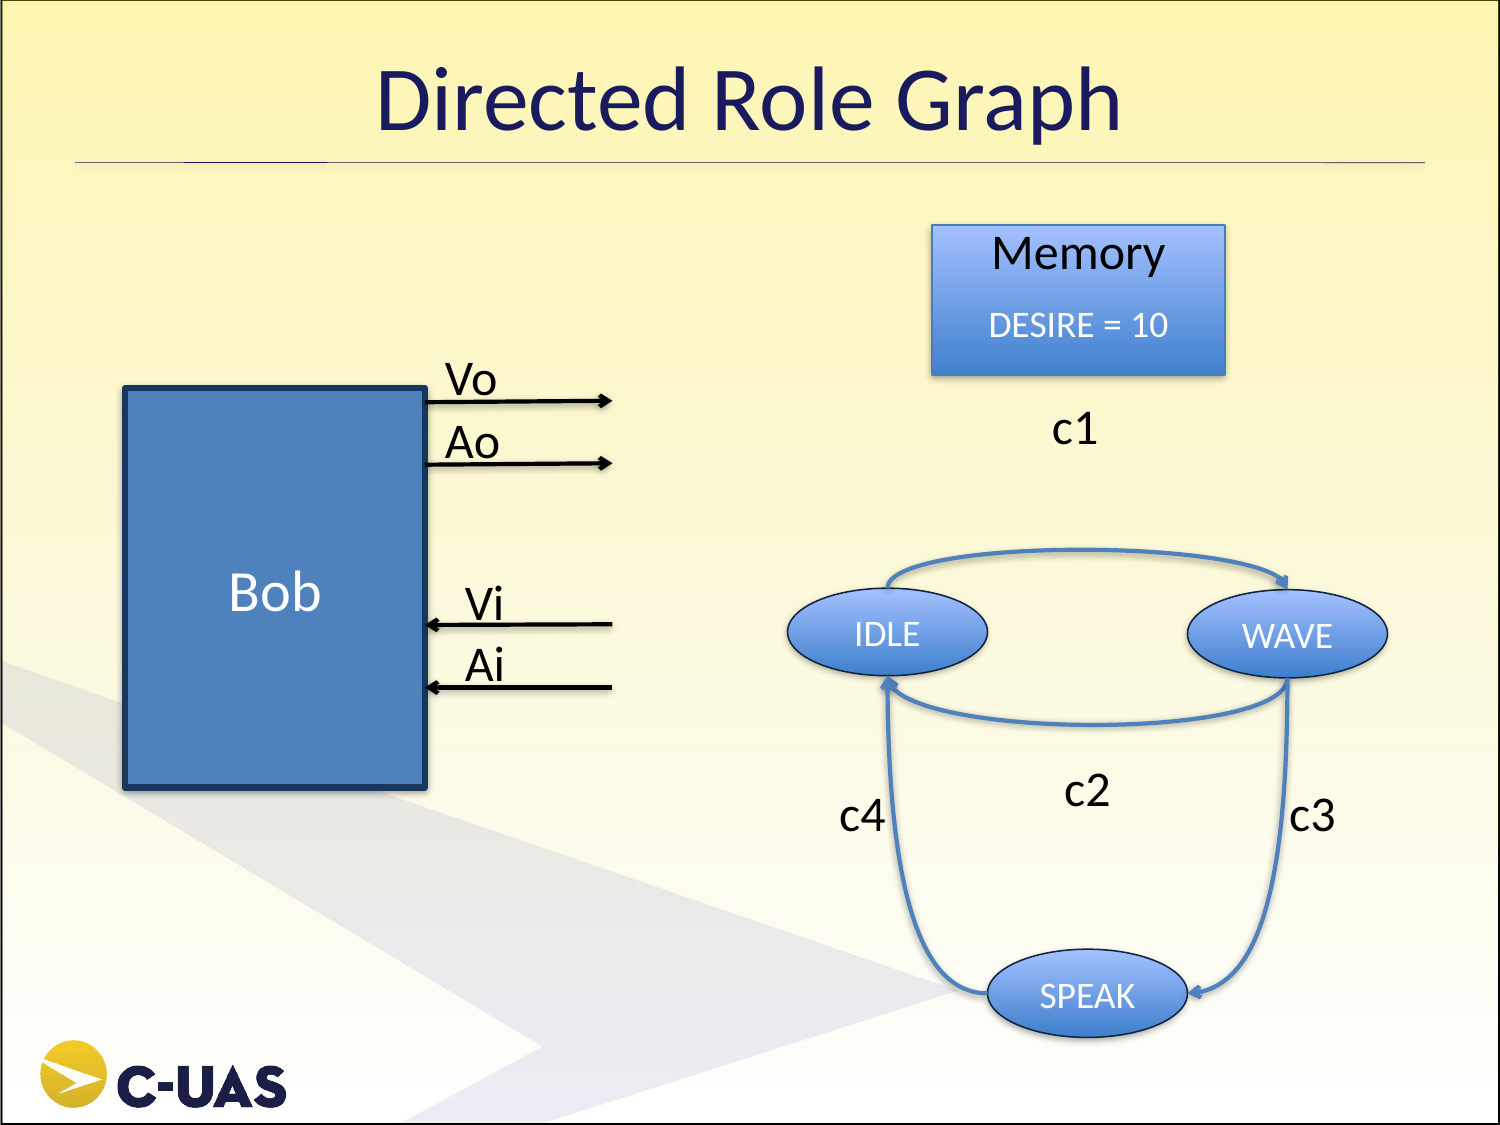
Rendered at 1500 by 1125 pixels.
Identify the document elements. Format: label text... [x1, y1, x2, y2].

text_box Memory [932, 212, 1225, 288]
text_box c3 [1224, 774, 1400, 849]
text_box [430, 403, 611, 410]
text_box c4 [774, 774, 882, 849]
text_box c2 [1095, 749, 1175, 784]
text_box c1 [987, 386, 1163, 462]
text_box [450, 626, 610, 630]
text_box c2 [999, 749, 1080, 824]
text_box [430, 465, 611, 471]
text_box IDLE [786, 587, 989, 677]
text_box Vi [450, 562, 670, 624]
text_box DESIRE = 10 [931, 224, 1226, 376]
text_box WAVE [1186, 588, 1389, 679]
text_box SPEAK [988, 948, 1188, 1039]
text_box [887, 675, 988, 994]
text_box Ao [430, 400, 650, 476]
text_box Bob [122, 385, 428, 791]
text_box Vo [430, 337, 650, 400]
text_box [1079, 785, 1396, 886]
text_box Ai [450, 624, 670, 699]
title Directed Role Graph [75, 24, 1425, 163]
picture [0, 0, 1500, 1125]
